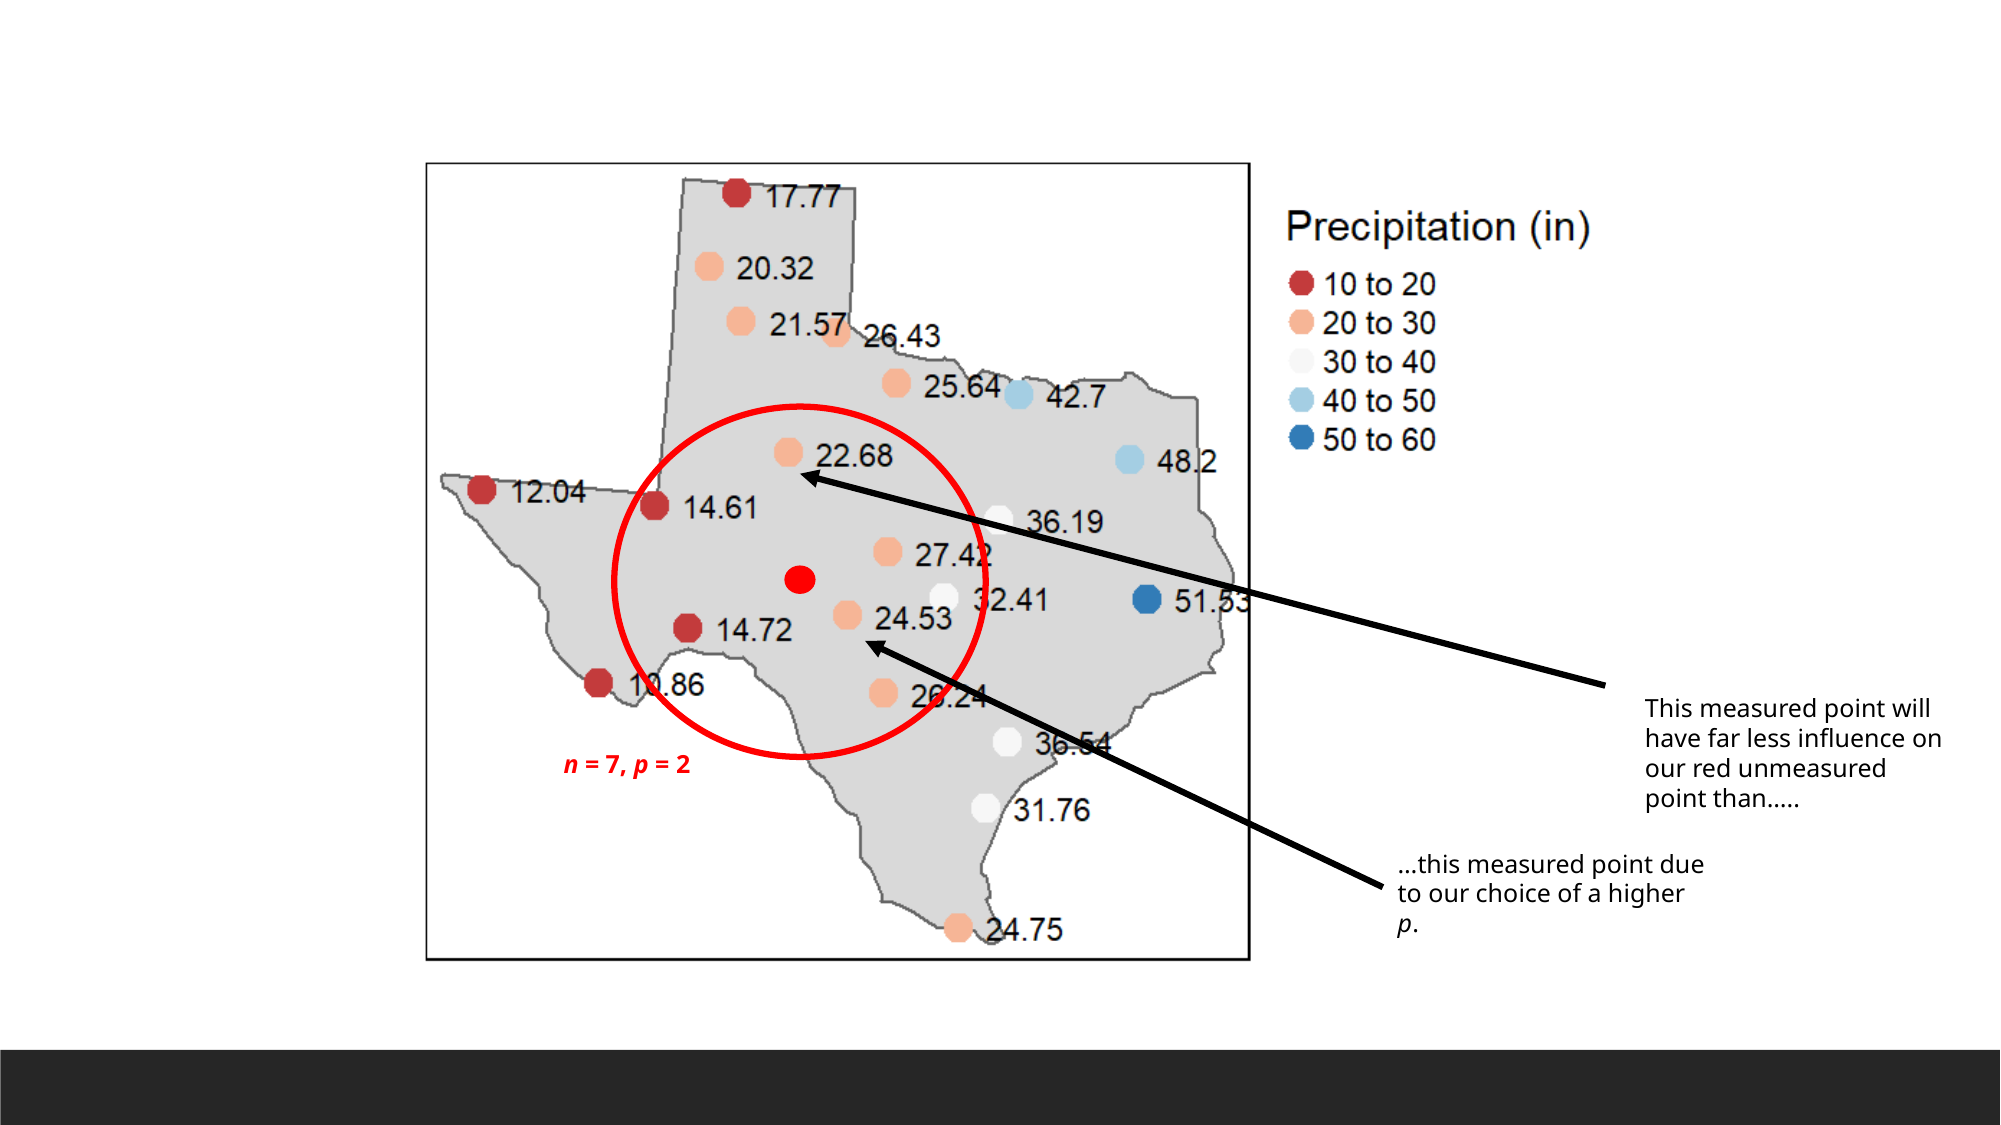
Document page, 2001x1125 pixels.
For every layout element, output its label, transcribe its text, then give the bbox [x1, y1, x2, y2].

text_box …this measured point due to our choice of a higher p. [1615, 840, 1721, 946]
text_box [864, 640, 1384, 888]
picture [394, 147, 1606, 978]
text_box This measured point will have far less influence on our red unmeasured point than….. [1630, 685, 1968, 821]
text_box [799, 473, 1606, 687]
